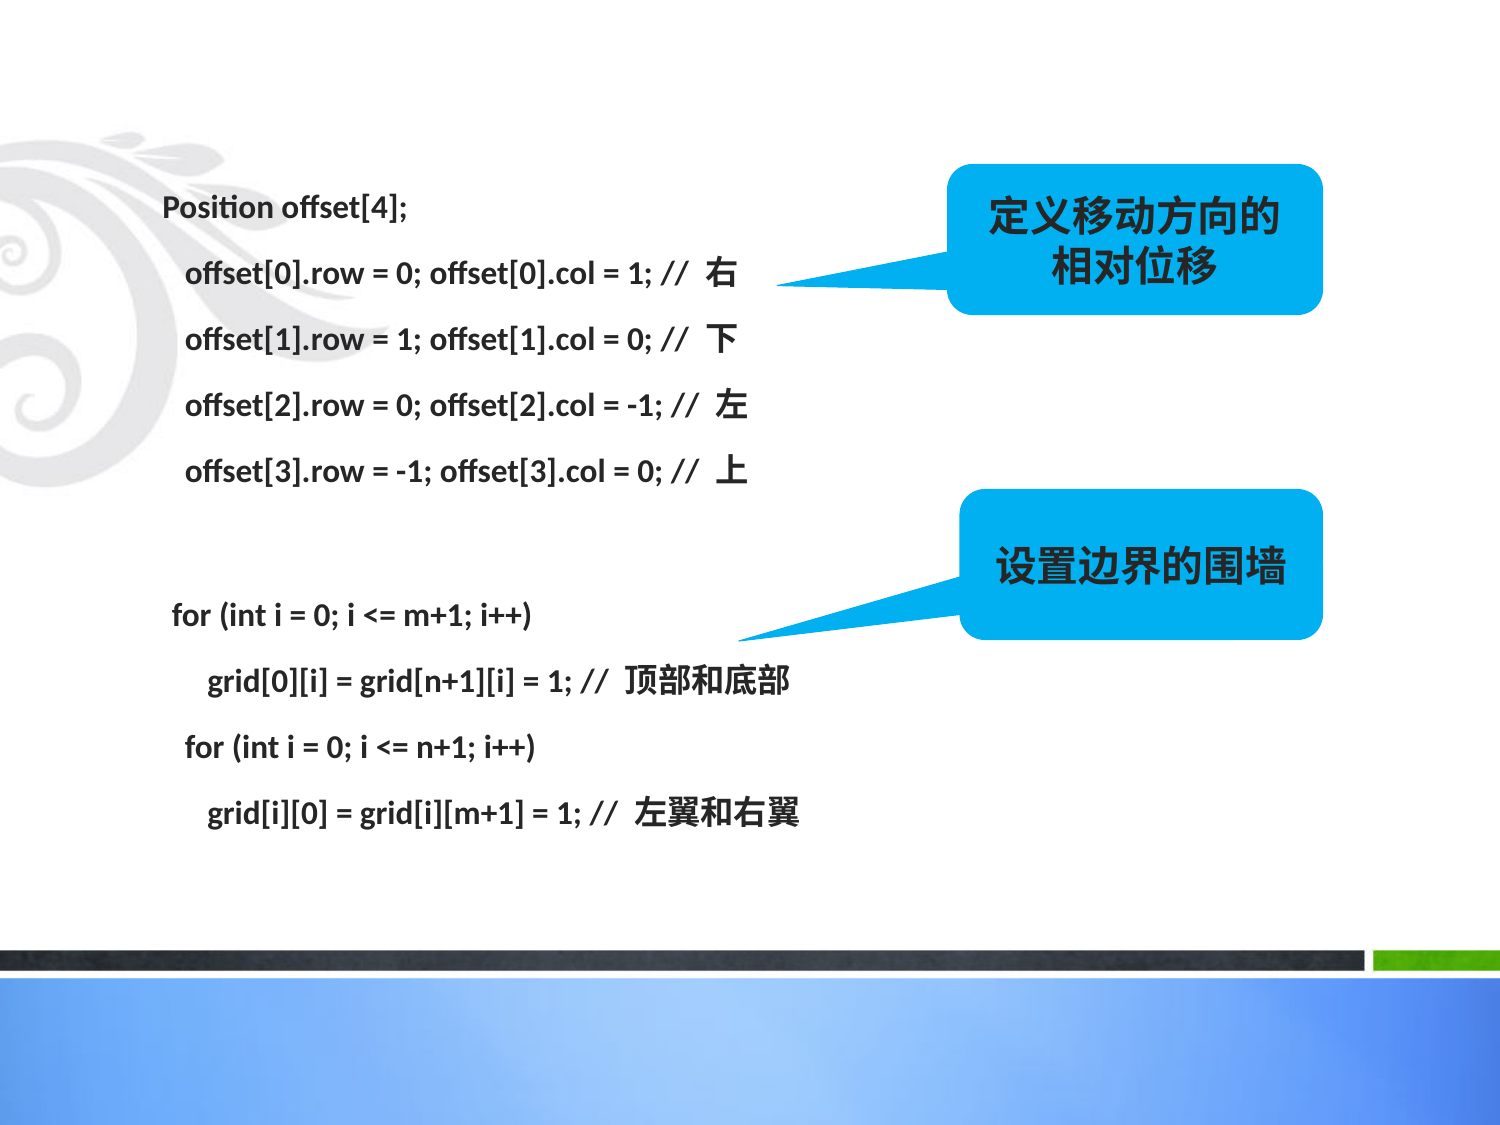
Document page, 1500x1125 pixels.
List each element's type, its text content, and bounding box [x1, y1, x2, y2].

text_box Position offset[4]; offset[0].row = 0; offset[0].col = 1; // 右 offset[1].row = 1; offset[1].col = 0; // 下 offset[2].row = 0; offset[2].col = -1; // 左 offset[3].row = -1; offset[3].col = 0; // 上 [147, 152, 823, 497]
text_box 定义移动方向的相对位移 [776, 164, 1323, 315]
picture [0, 0, 1500, 1125]
text_box 设置边界的围墙 [738, 489, 1323, 642]
text_box for (int i = 0; i <= m+1; i++) grid[0][i] = grid[n+1][i] = 1; // 顶部和底部 for (int i = 0; i <= n+1; i++) grid[i][0] = grid[i][m+1] = 1; // 左翼和右翼 [147, 552, 1060, 839]
